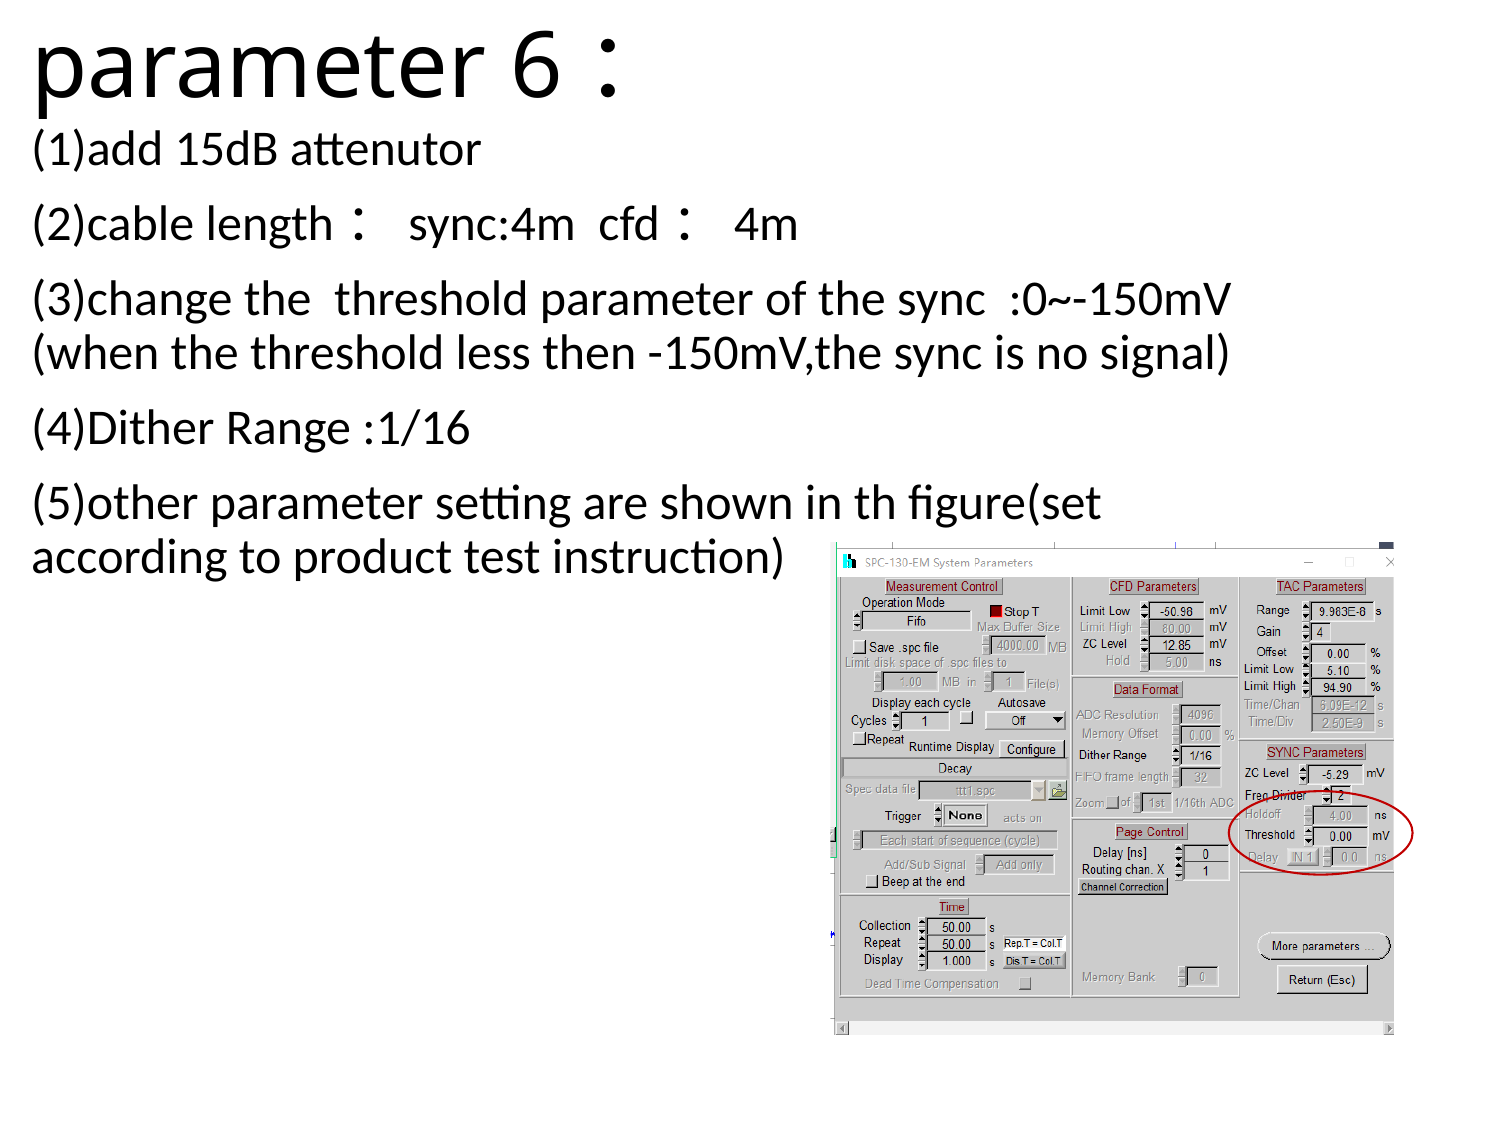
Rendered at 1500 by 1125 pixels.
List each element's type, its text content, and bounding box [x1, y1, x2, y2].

title parameter 6： [16, 8, 1086, 115]
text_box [830, 542, 1413, 1035]
list (1)add 15dB attenutor (2)cable length：sync:4m cfd：4m (3)change the threshold parameter of the sync :0~-150mV (when the threshold less then -150mV,the sync is no signal) (4)Dither Range :1/16 (5)other parameter setting are shown in th figure(set according to product test instruction) [16, 115, 1310, 829]
